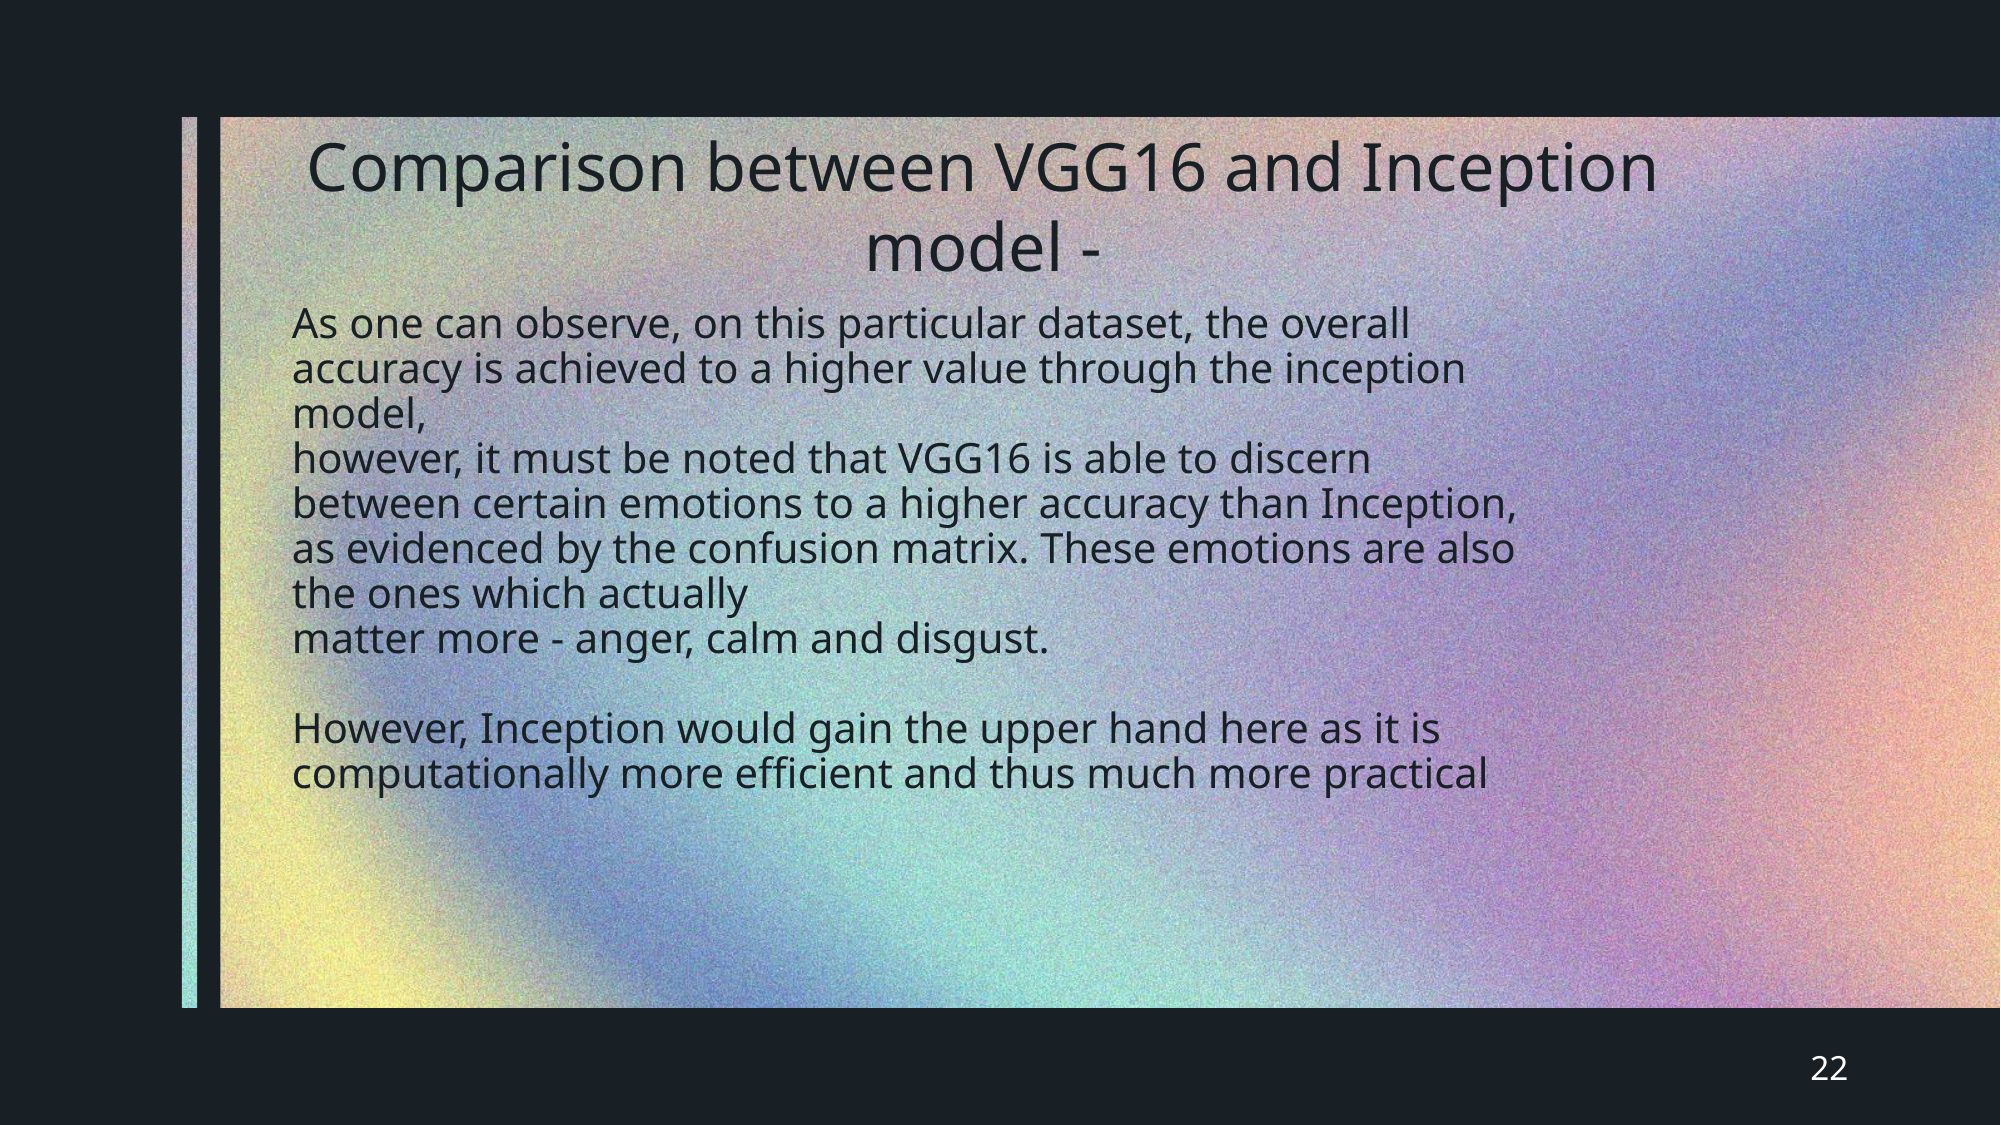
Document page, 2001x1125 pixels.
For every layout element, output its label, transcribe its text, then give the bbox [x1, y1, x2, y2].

title As one can observe, on this particular dataset, the overall accuracy is achieved to a higher value through the inception model, however, it must be noted that VGG16 is able to discern between certain emotions to a higher accuracy than Inception, as evidenced by the confusion matrix. These emotions are also the ones which actually matter more - anger, calm and disgust. However, Inception would gain the upper hand here as it is computationally more efficient and thus much more practical [276, 382, 1544, 679]
title Comparison between VGG16 and Inception model - [193, 121, 1774, 289]
picture [181, 117, 198, 1008]
text_box 22 [1795, 1039, 1873, 1094]
picture [220, 117, 2000, 1008]
